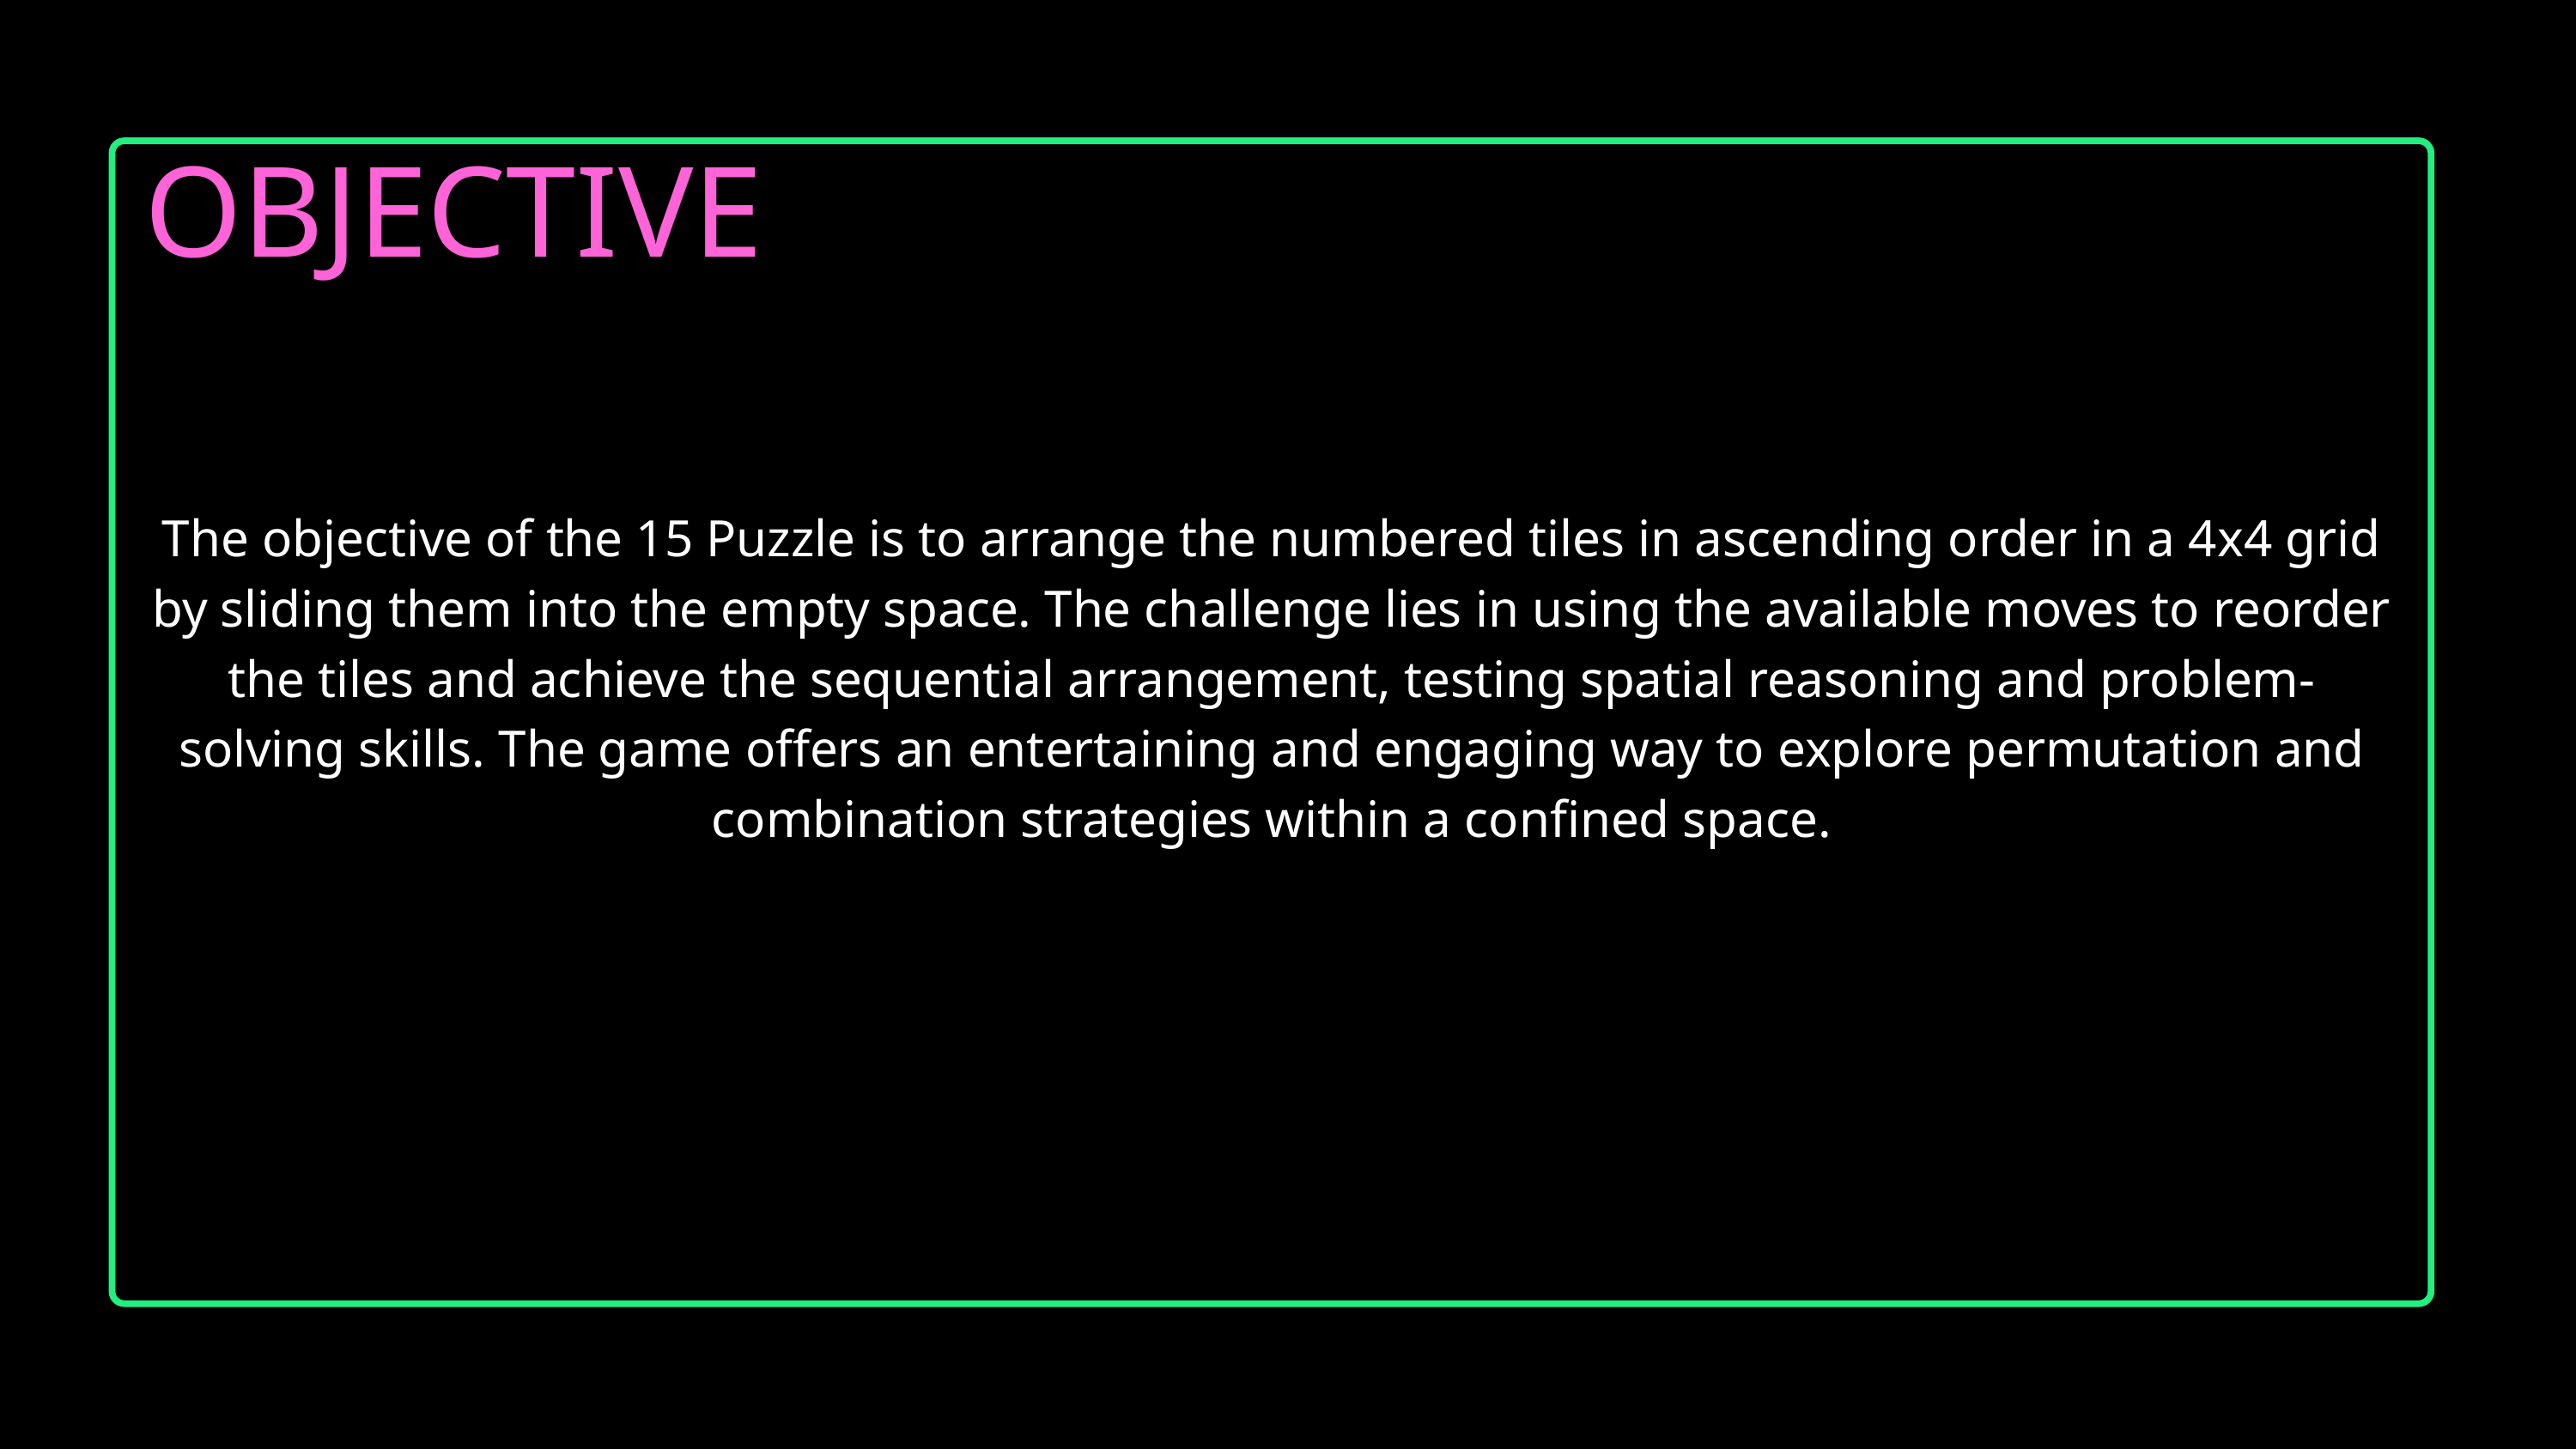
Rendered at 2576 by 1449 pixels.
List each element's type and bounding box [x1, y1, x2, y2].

text_box [112, 140, 2432, 1304]
